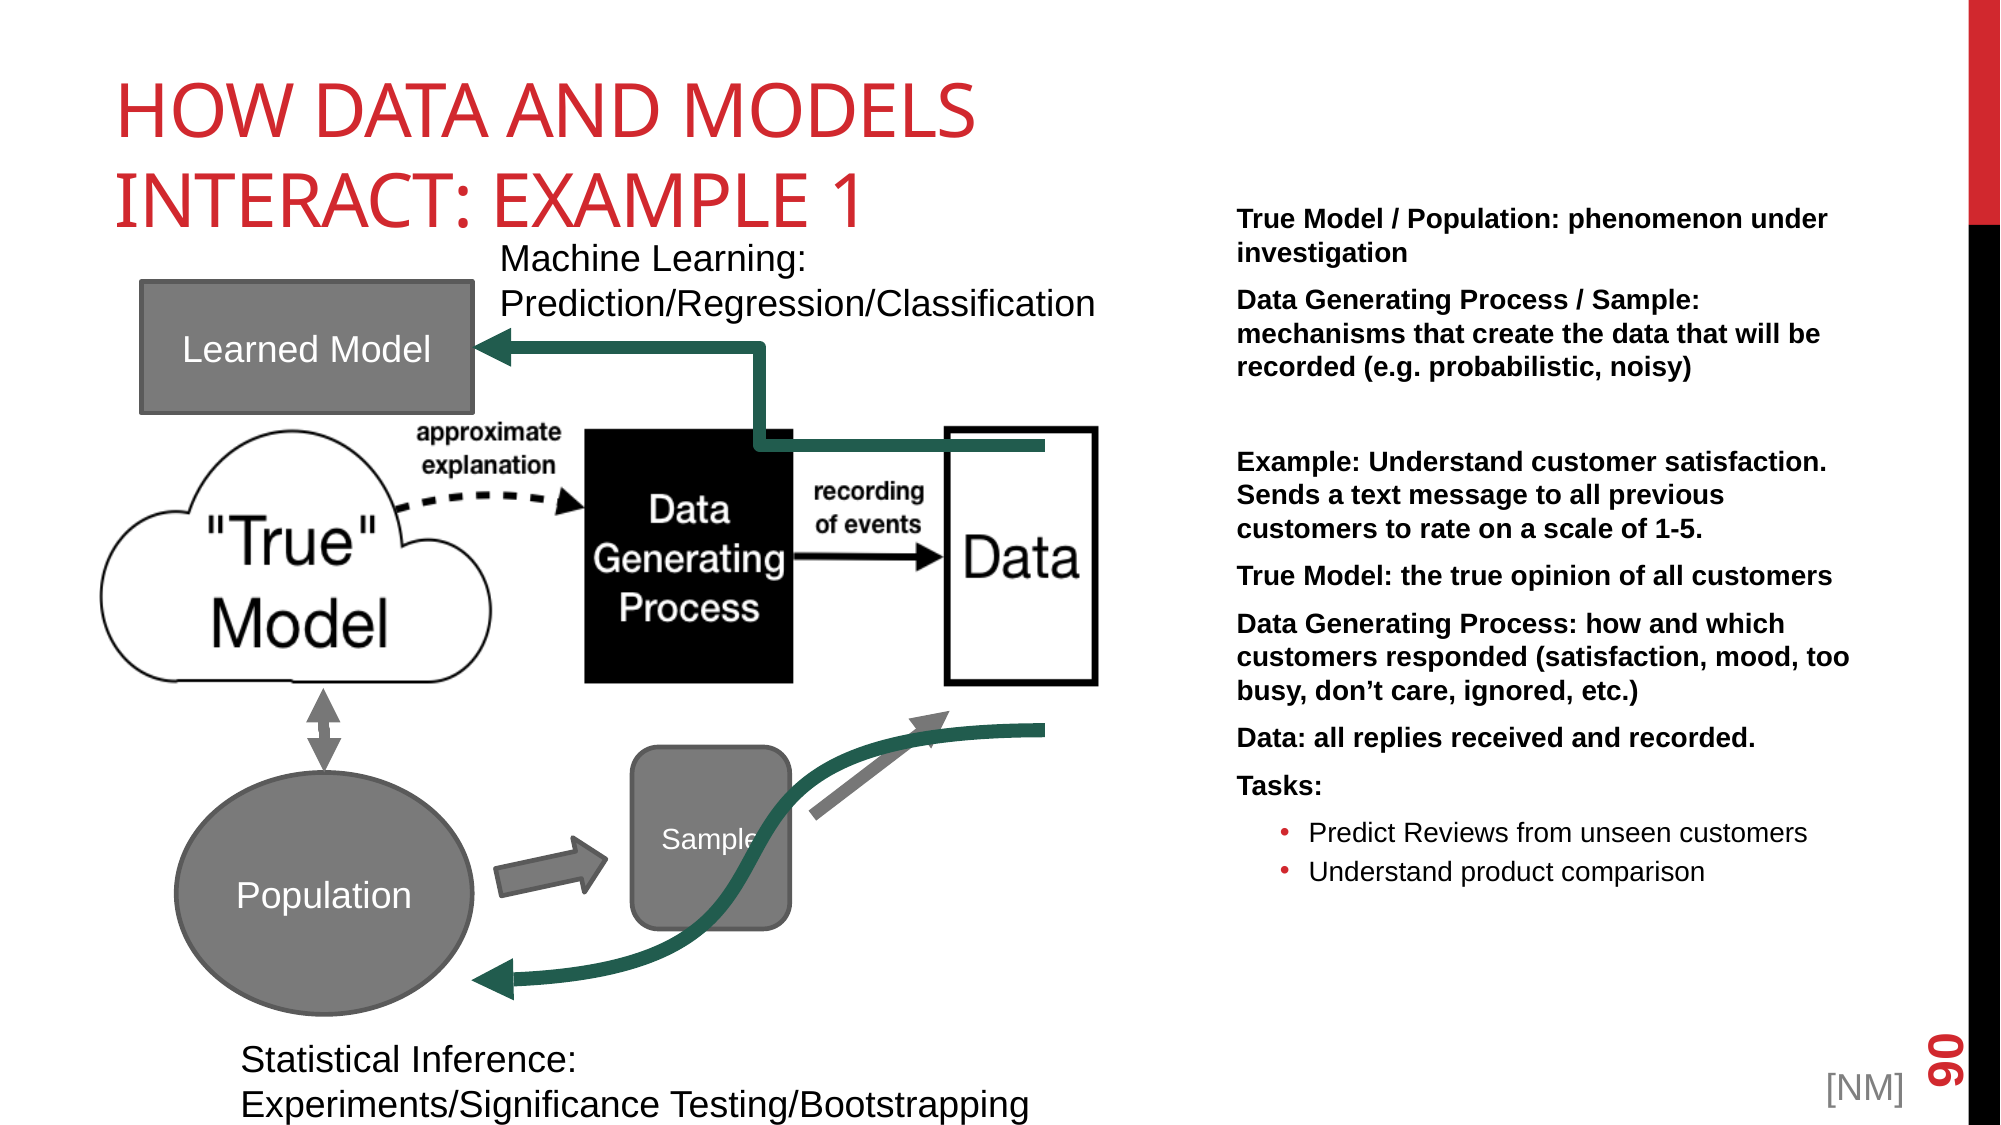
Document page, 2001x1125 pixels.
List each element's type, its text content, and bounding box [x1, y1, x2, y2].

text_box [99, 226, 1101, 1125]
list True Model / Population: phenomenon under investigation Data Generating Process / Sample: mechanisms that create the data that will be recorded (e.g. probabilistic, noisy) Example: Understand customer satisfaction. Sends a text message to all previous customers to rate on a scale of 1-5. True Model: the true opinion of all customers Data Generating Process: how and which customers responded (satisfaction, mood, too busy, don’t care, ignored, etc.) Data: all replies received and recorded. Tasks: Predict Reviews from unseen customers Understand product comparison [1221, 193, 1887, 911]
slide_number 90 [1903, 887, 1984, 1104]
title How Data and Models Interact: Example 1 [99, 25, 1367, 250]
text_box [NM] [1731, 1055, 1920, 1116]
